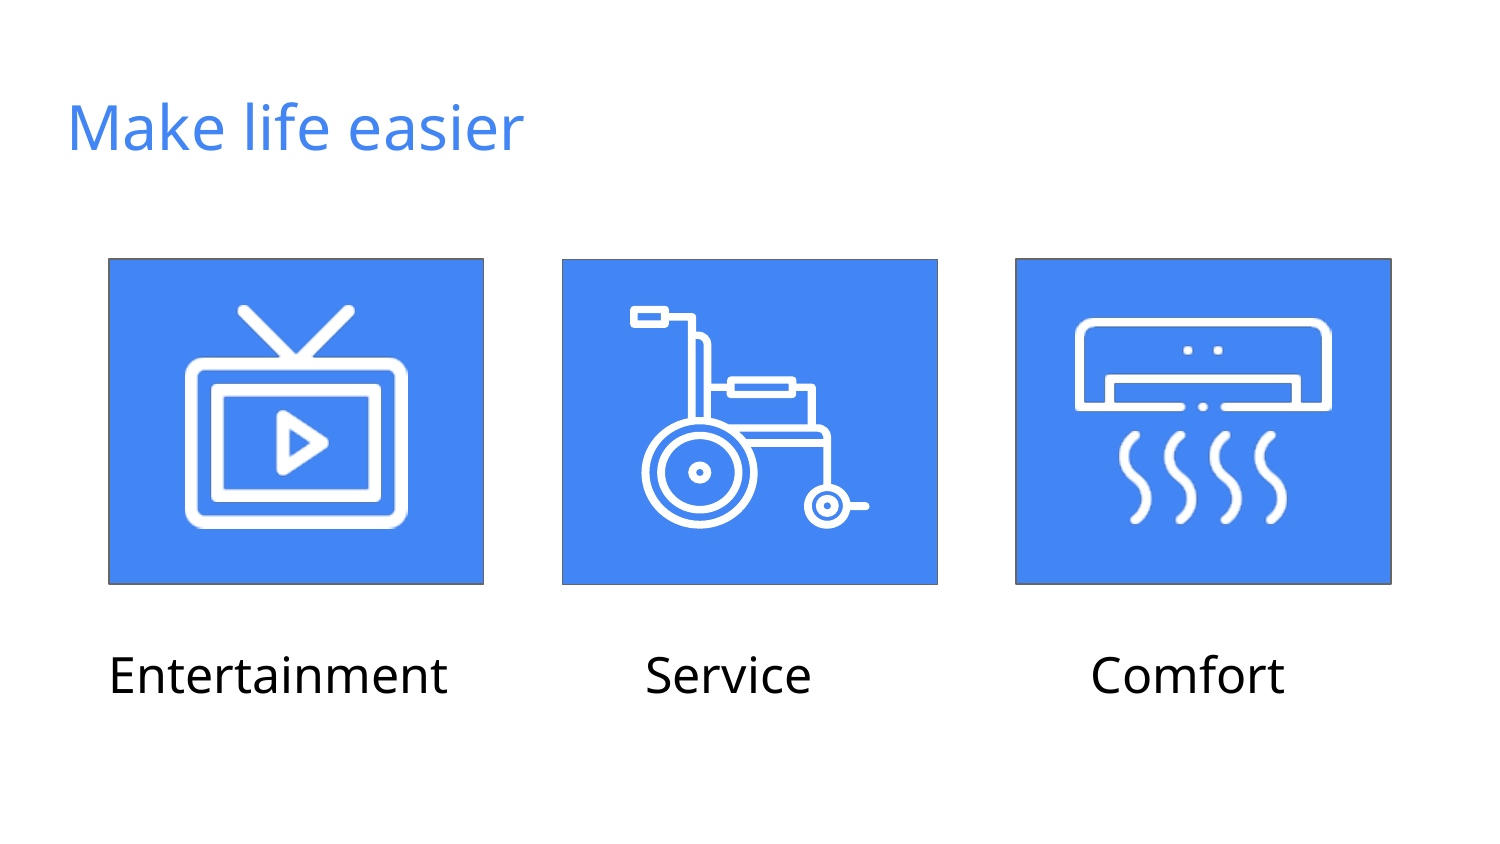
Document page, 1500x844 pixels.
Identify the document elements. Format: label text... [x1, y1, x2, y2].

title Make life easier [51, 72, 1449, 167]
text_box [108, 259, 484, 585]
text_box [1016, 259, 1391, 585]
picture [1075, 301, 1332, 543]
picture [184, 305, 409, 529]
text_box Comfort [1075, 628, 1451, 723]
text_box Service [630, 628, 1006, 723]
text_box [562, 259, 938, 585]
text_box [629, 305, 870, 529]
text_box Entertainment [93, 628, 520, 741]
